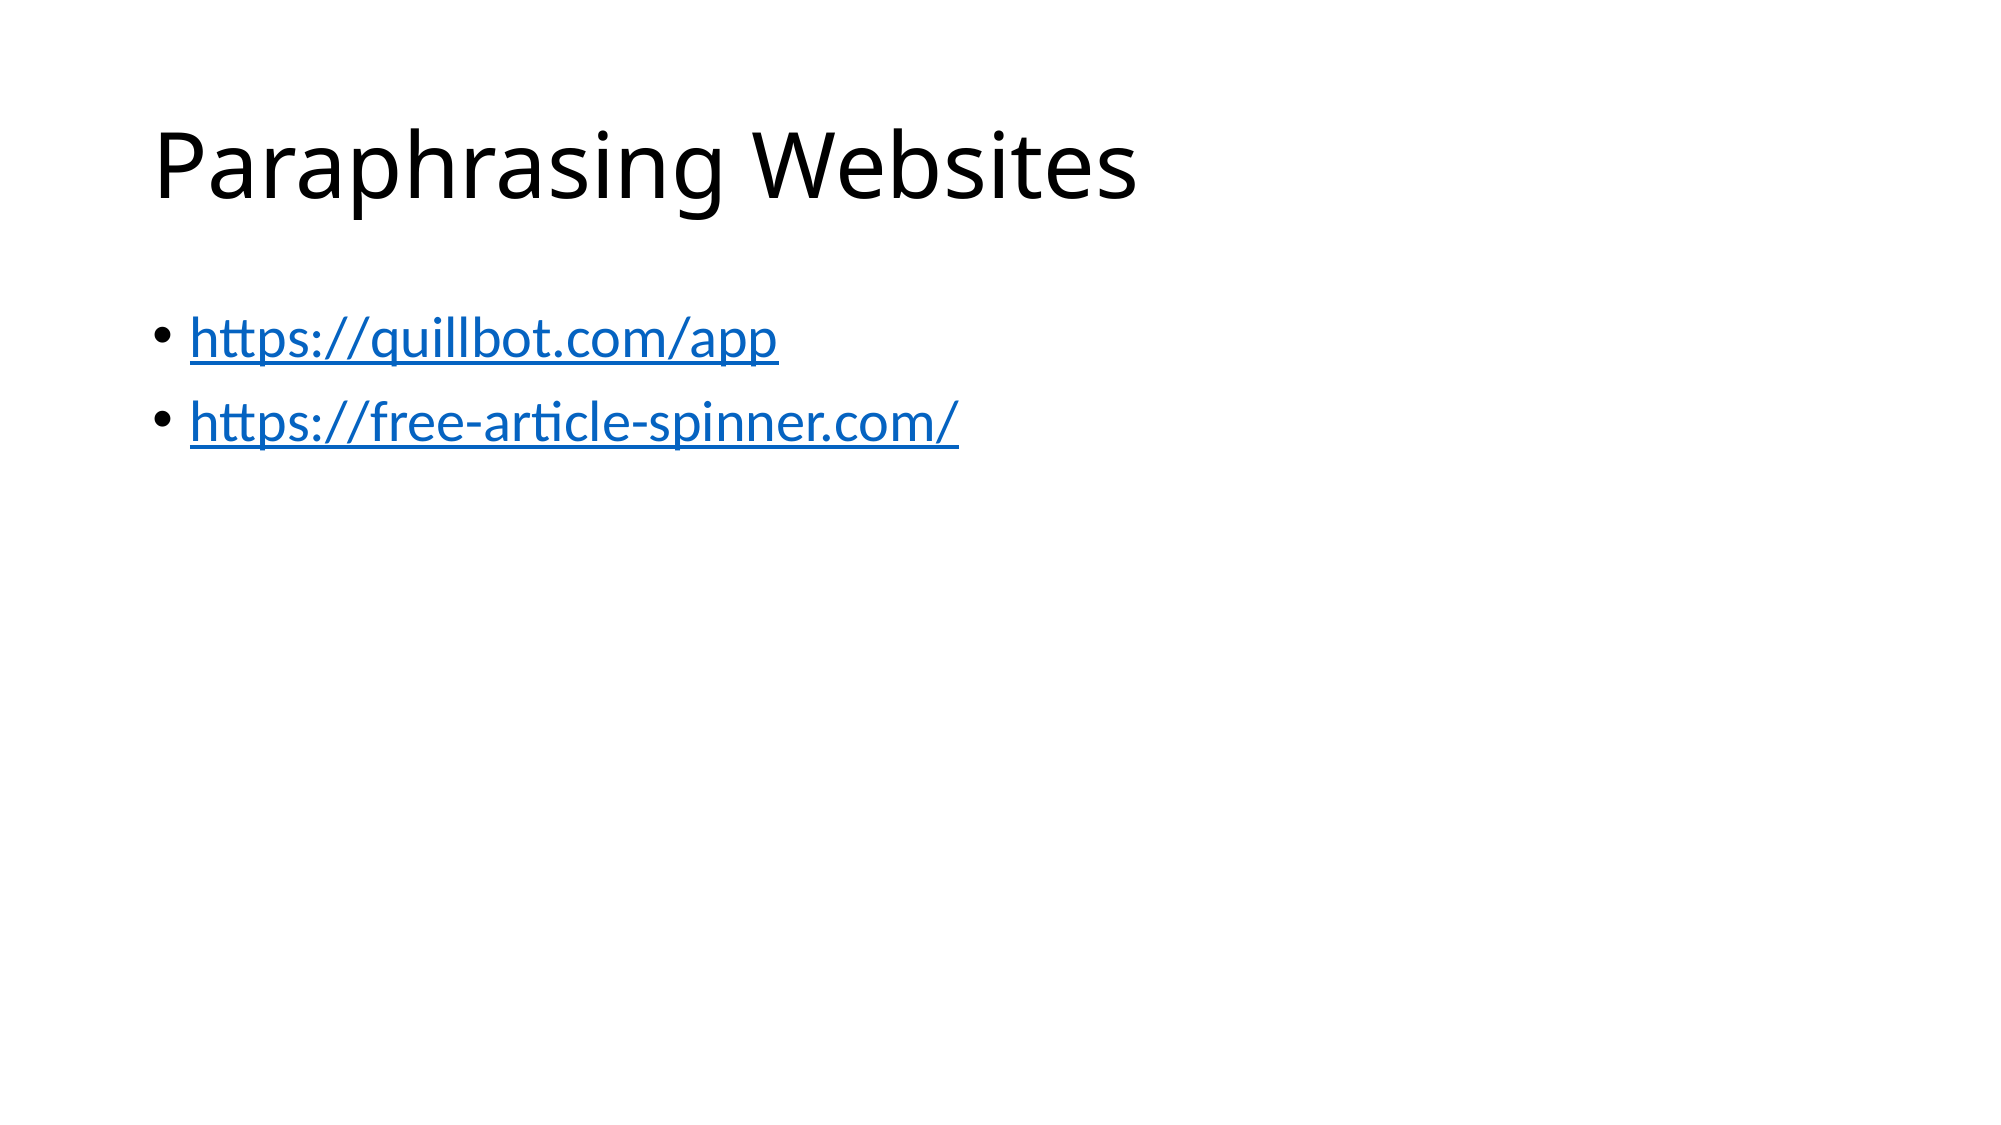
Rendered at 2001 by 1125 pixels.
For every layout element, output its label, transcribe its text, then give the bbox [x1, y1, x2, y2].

list https://quillbot.com/app https://free-article-spinner.com/ [137, 299, 1863, 1014]
title Paraphrasing Websites [137, 59, 1863, 278]
